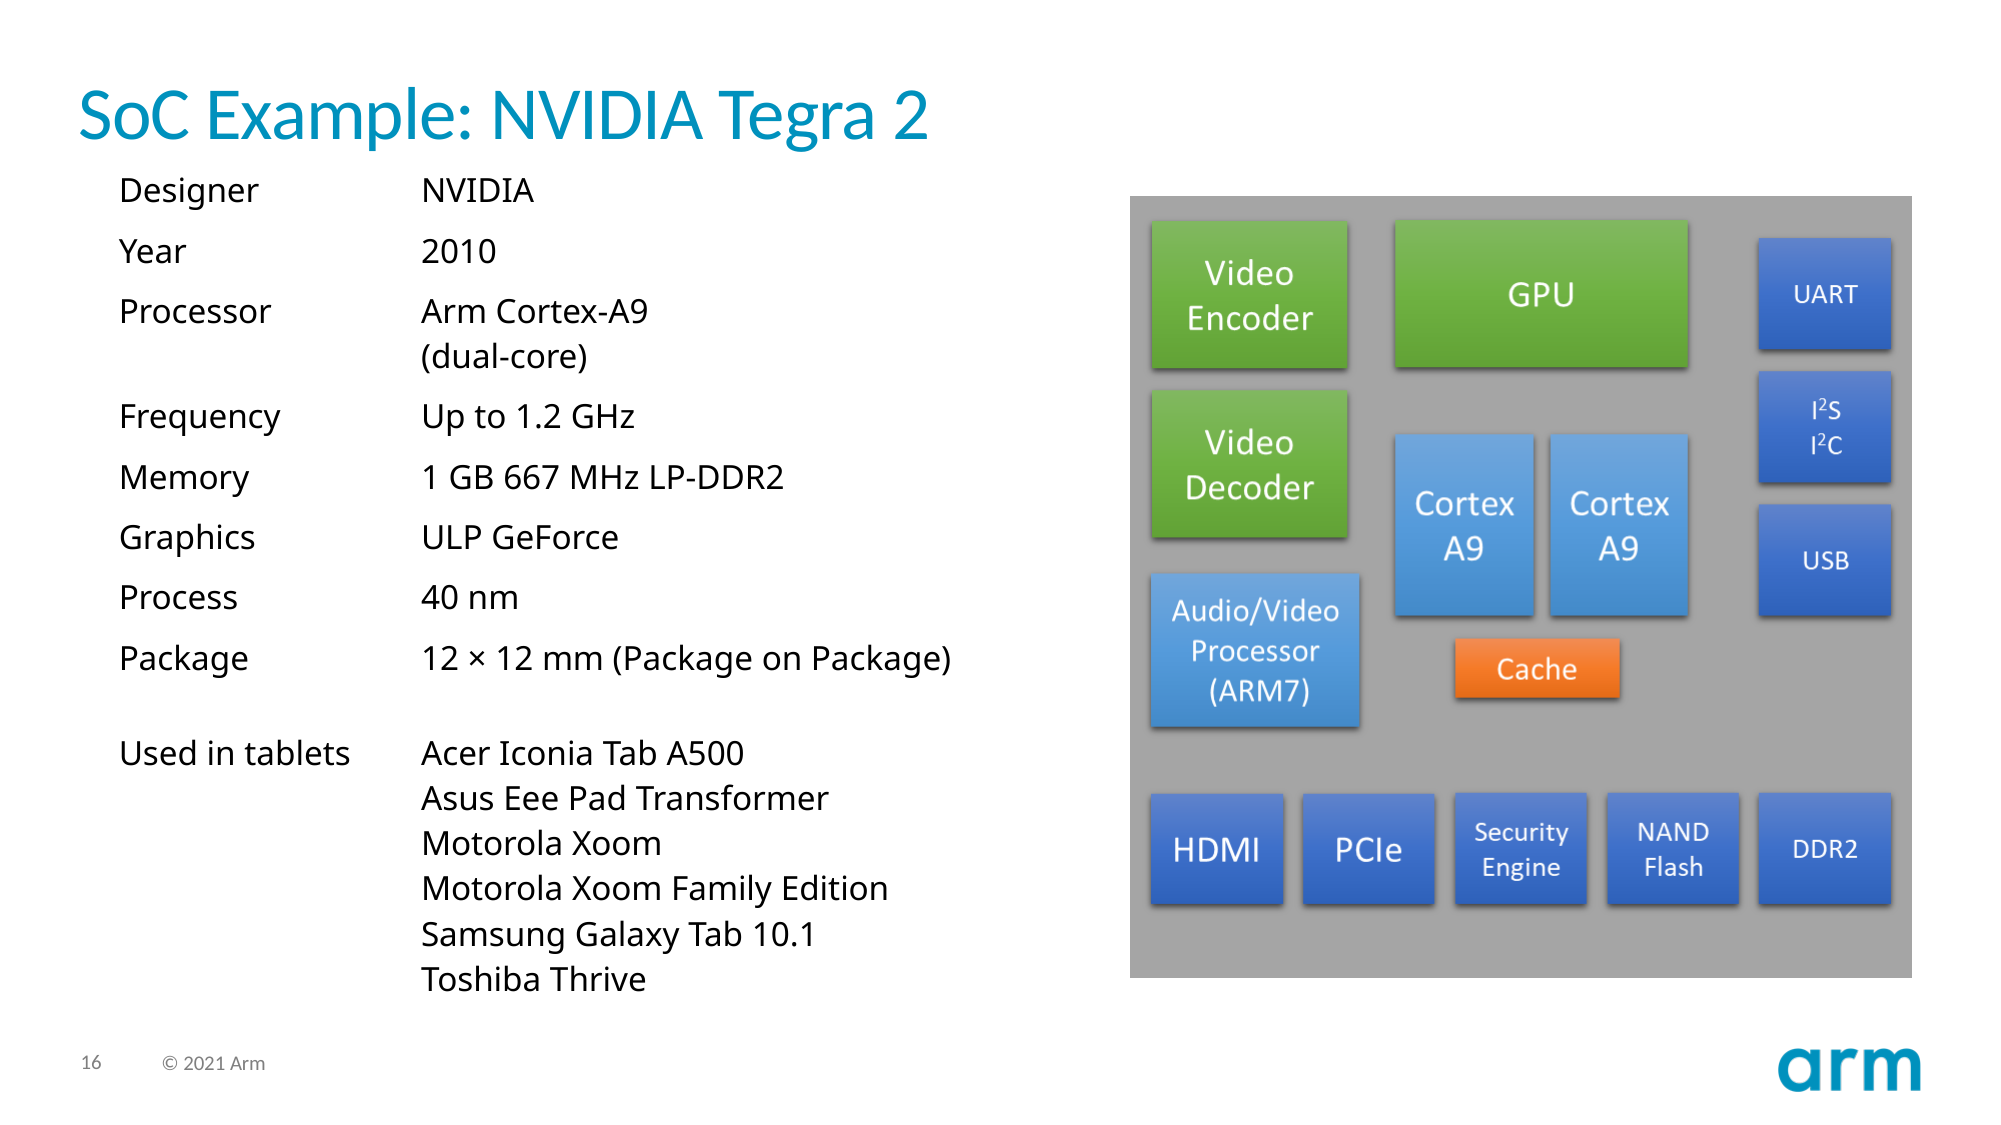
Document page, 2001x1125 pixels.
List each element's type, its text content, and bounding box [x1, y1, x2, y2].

table_cell 12 × 12 mm (Package on Package) [406, 627, 1012, 722]
table_cell ULP GeForce [406, 507, 1012, 567]
table_cell 1 GB 667 MHz LP-DDR2 [406, 446, 1012, 507]
table_cell 2010 [406, 220, 1012, 281]
table_cell 40 nm [406, 567, 1012, 627]
table_cell Processor [104, 281, 406, 386]
table_cell Graphics [104, 507, 406, 567]
table_header NVIDIA [406, 160, 1012, 220]
table_cell Process [104, 567, 406, 627]
title SoC Example: NVIDIA Tegra 2 [78, 78, 1922, 186]
table_header Designer [104, 160, 406, 220]
table_cell Frequency [104, 386, 406, 446]
table_cell Arm Cortex-A9 (dual-core) [406, 281, 1012, 386]
table_cell Memory [104, 446, 406, 507]
table_cell Year [104, 220, 406, 281]
table_cell Used in tablets [104, 722, 406, 1017]
picture [1127, 193, 1915, 981]
picture [1777, 1047, 1922, 1093]
table_cell Up to 1.2 GHz [406, 386, 1012, 446]
table_cell Acer Iconia Tab A500 Asus Eee Pad Transformer Motorola Xoom Motorola Xoom Family Edition Samsung Galaxy Tab 10.1 Toshiba Thrive [406, 722, 1012, 1017]
table_cell Package [104, 627, 406, 722]
